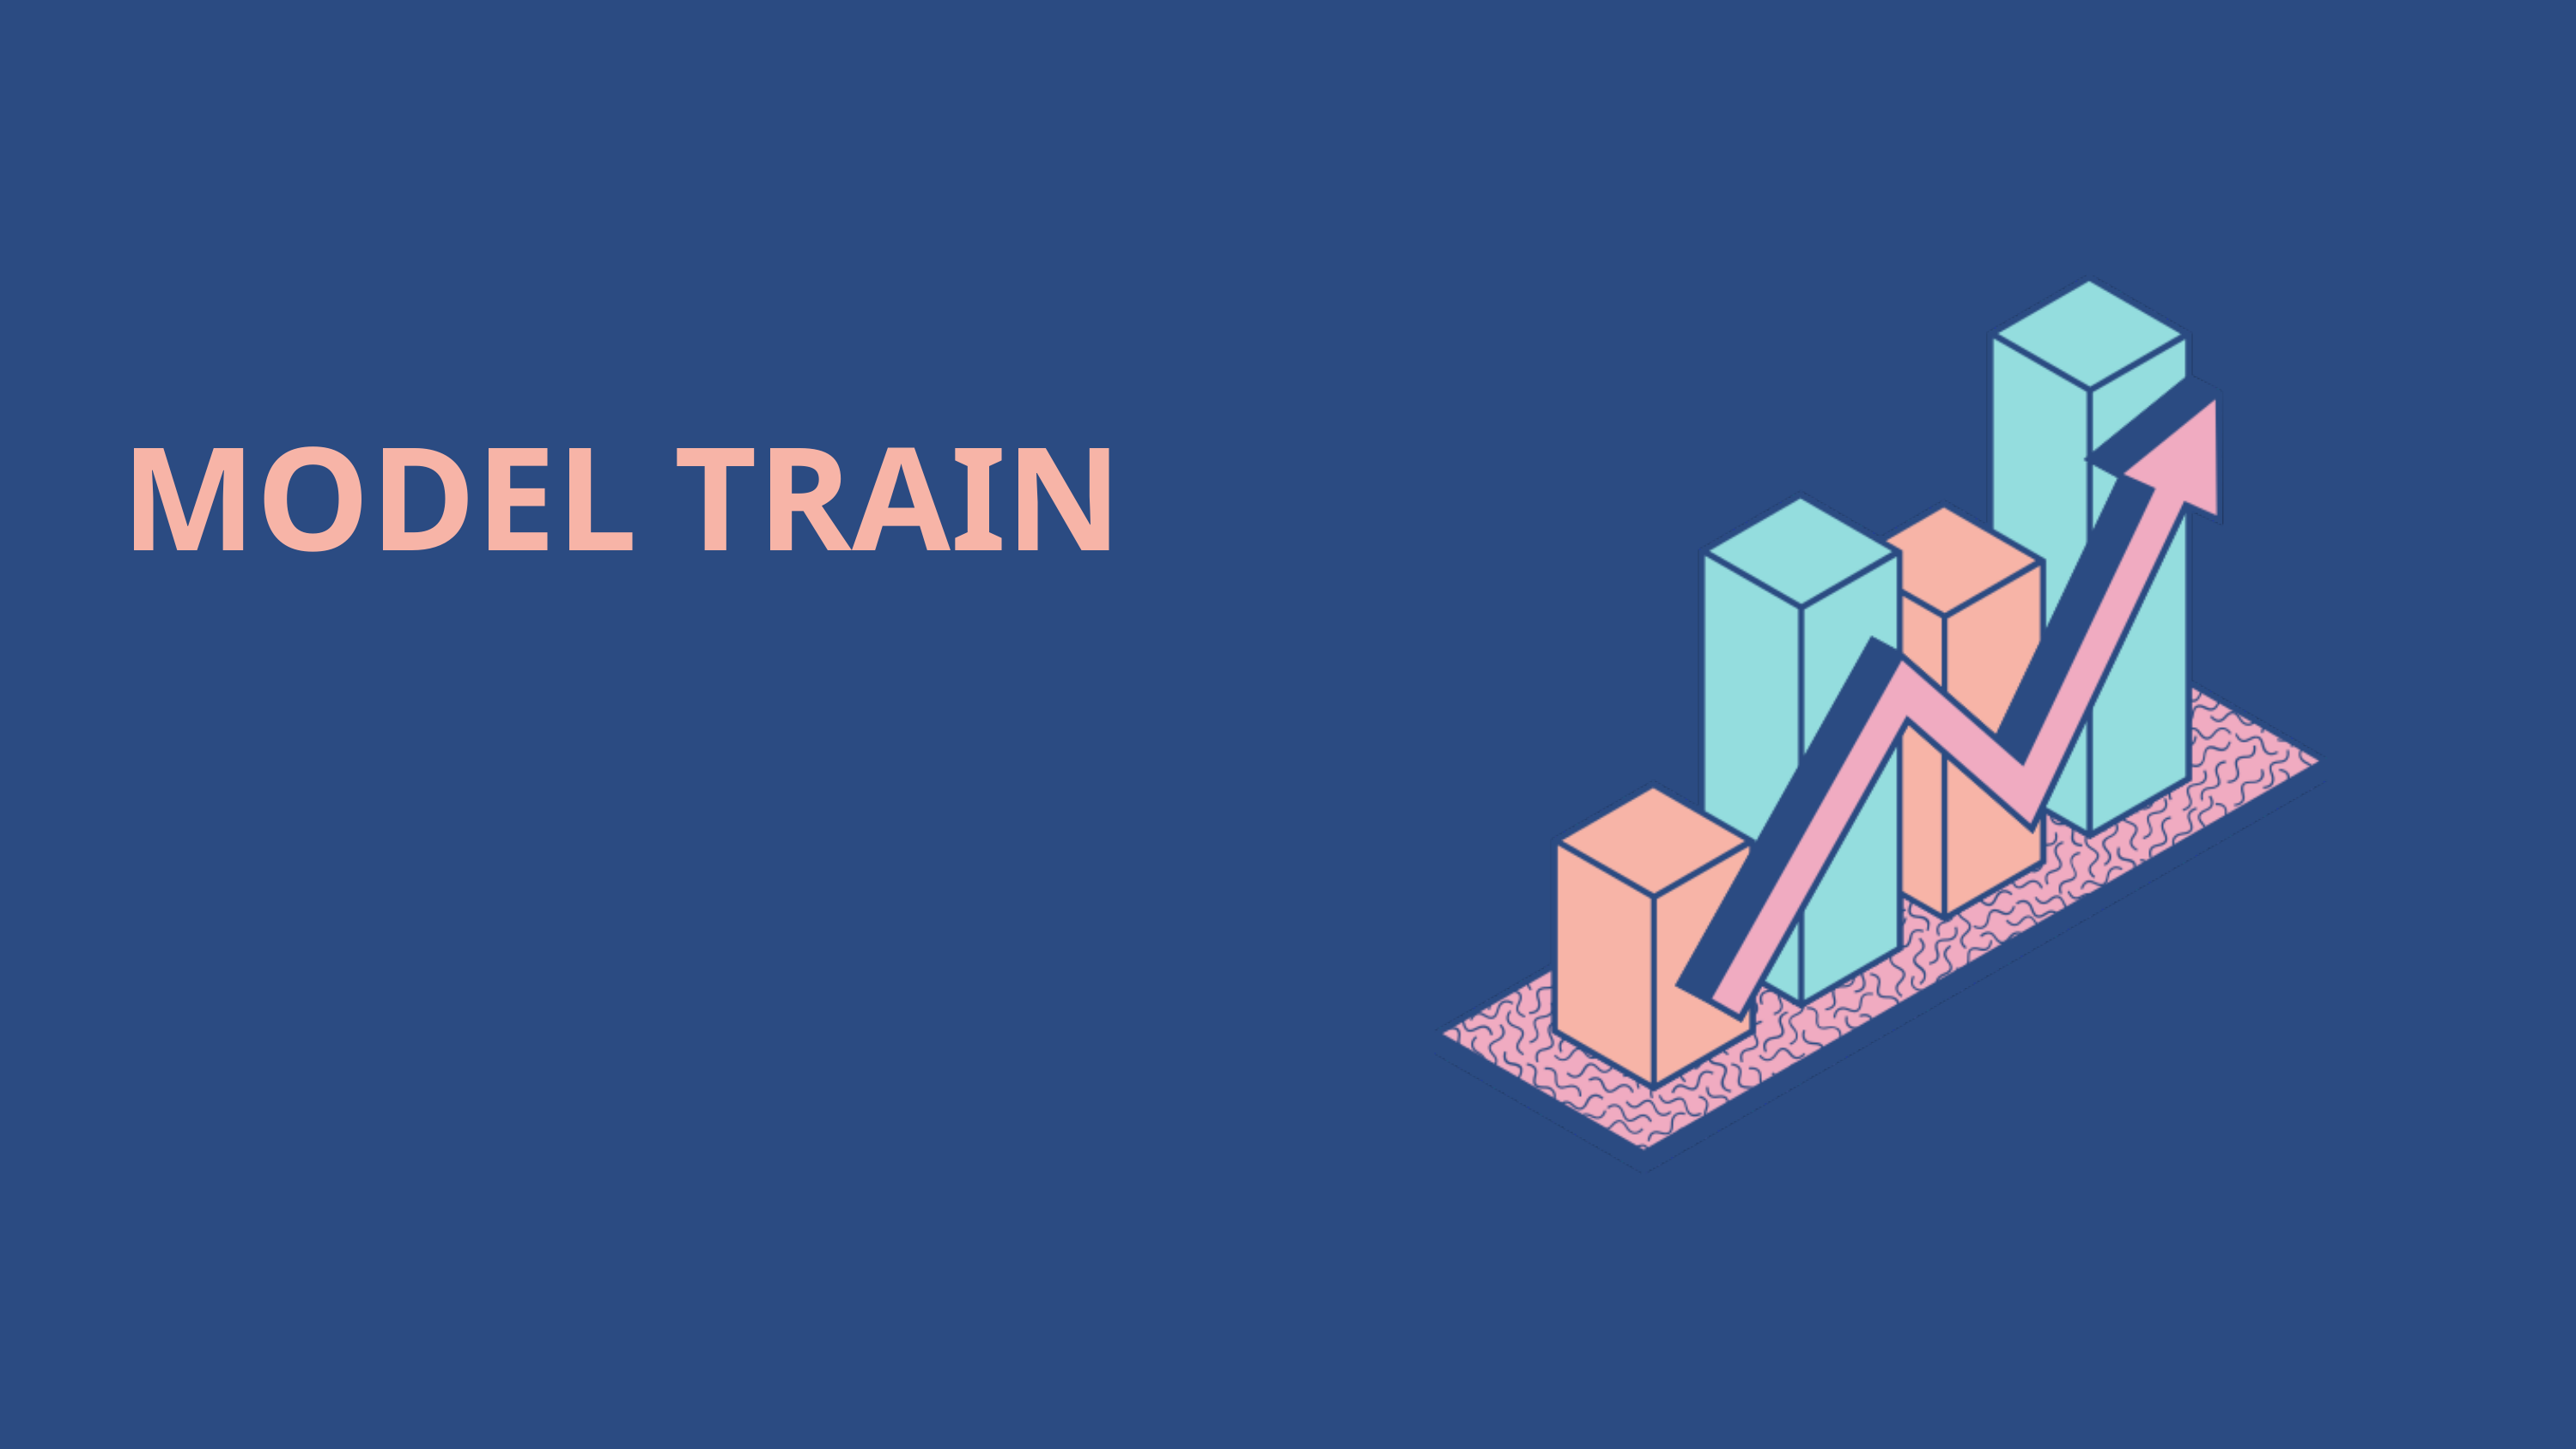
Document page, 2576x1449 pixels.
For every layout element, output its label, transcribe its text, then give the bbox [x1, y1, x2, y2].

text_box [1434, 275, 2328, 1174]
text_box MODEL TRAIN [121, 373, 1577, 580]
